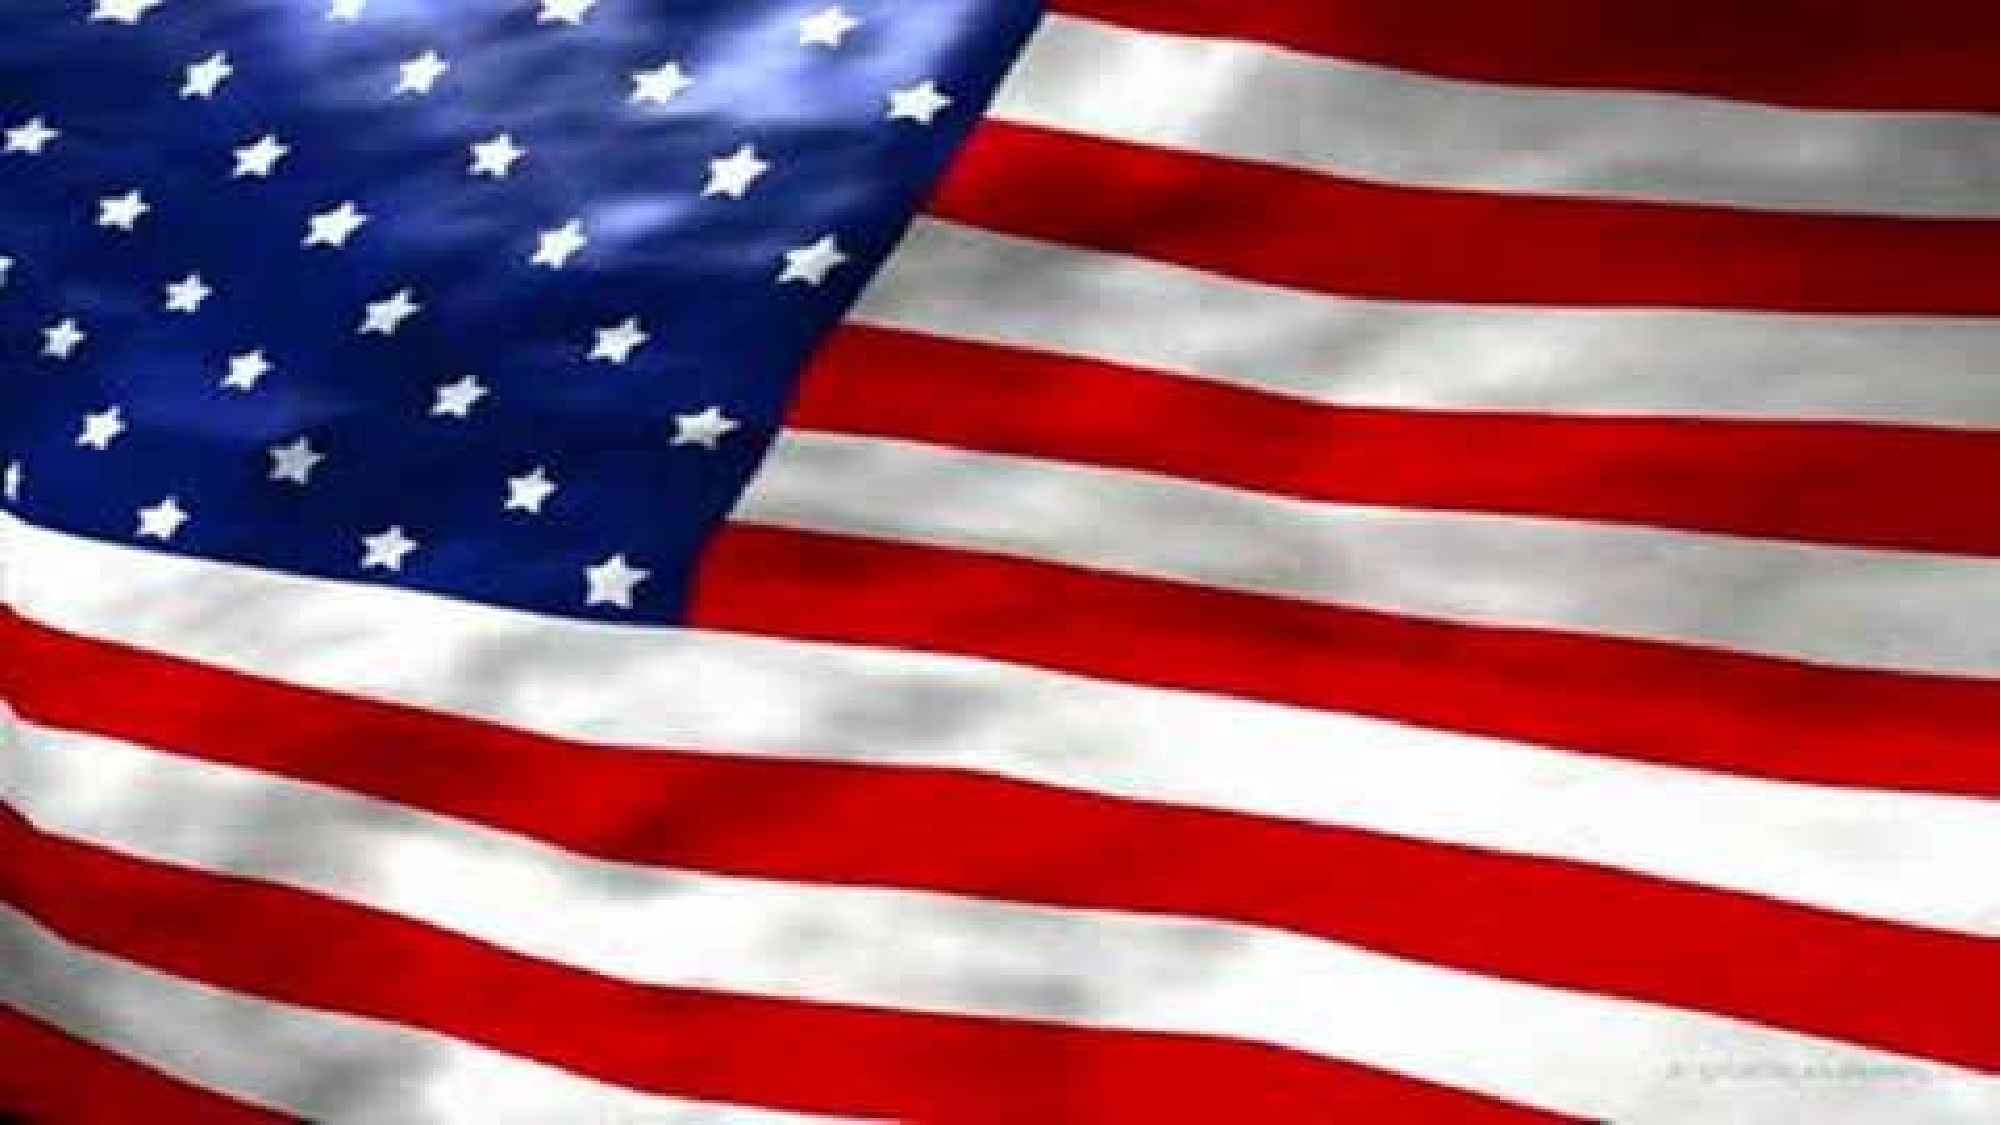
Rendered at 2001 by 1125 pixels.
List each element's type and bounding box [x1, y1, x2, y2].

text_box [0, 0, 2000, 1125]
